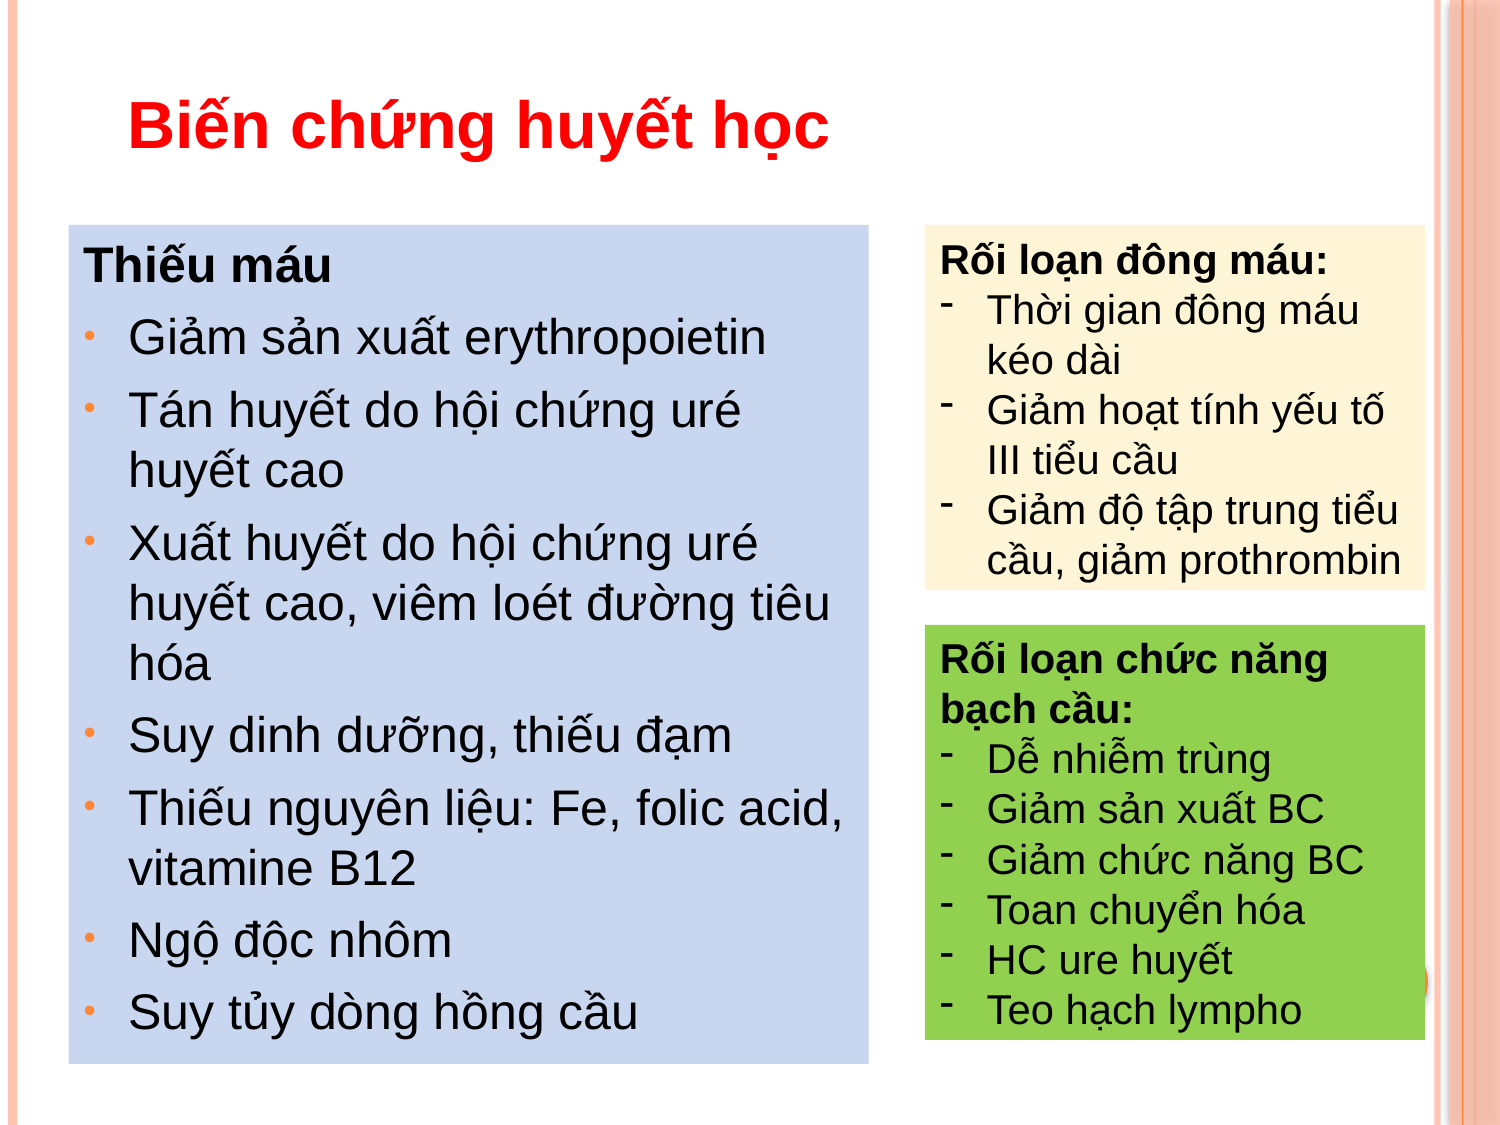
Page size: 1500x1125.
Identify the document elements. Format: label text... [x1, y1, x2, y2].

text_box Rối loạn đông máu: Thời gian đông máu kéo dài Giảm hoạt tính yếu tố III tiểu cầu Giảm độ tập trung tiểu cầu, giảm prothrombin [924, 224, 1425, 590]
text_box Biến chứng huyết học [112, 74, 1088, 170]
text_box Rối loạn chức năng bạch cầu: Dễ nhiễm trùng Giảm sản xuất BC Giảm chức năng BC Toan chuyển hóa HC ure huyết Teo hạch lympho [924, 624, 1425, 1040]
text_box Thiếu máu Giảm sản xuất erythropoietin Tán huyết do hội chứng uré huyết cao Xuất huyết do hội chứng uré huyết cao, viêm loét đường tiêu hóa Suy dinh dưỡng, thiếu đạm Thiếu nguyên liệu: Fe, folic acid, vitamine B12 Ngộ độc nhôm Suy tủy dòng hồng cầu [68, 224, 869, 1064]
